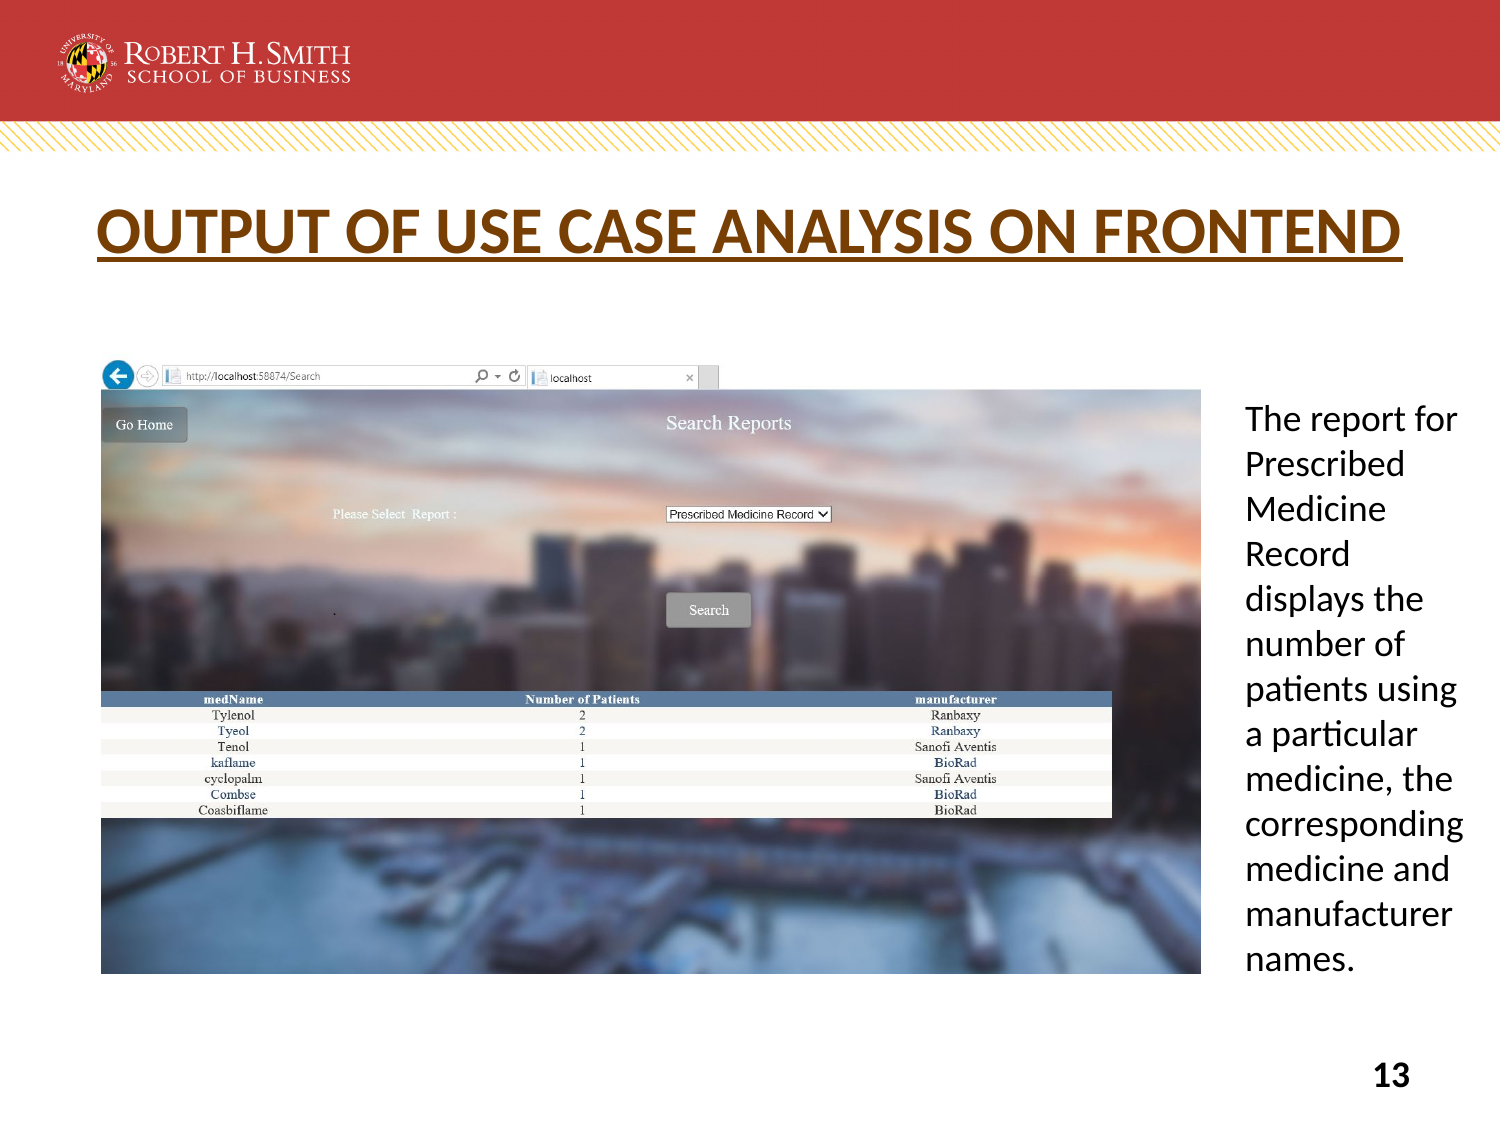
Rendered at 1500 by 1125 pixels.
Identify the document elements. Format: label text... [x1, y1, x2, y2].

title OUTPUT OF USE CASE ANALYSIS ON FRONTEND [75, 180, 1425, 273]
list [101, 341, 1201, 974]
picture [0, 0, 1500, 164]
slide_number 13 [1074, 1042, 1425, 1103]
text_box The report for Prescribed Medicine Record displays the number of patients using a particular medicine, the corresponding medicine and manufacturer names. [1230, 386, 1481, 986]
